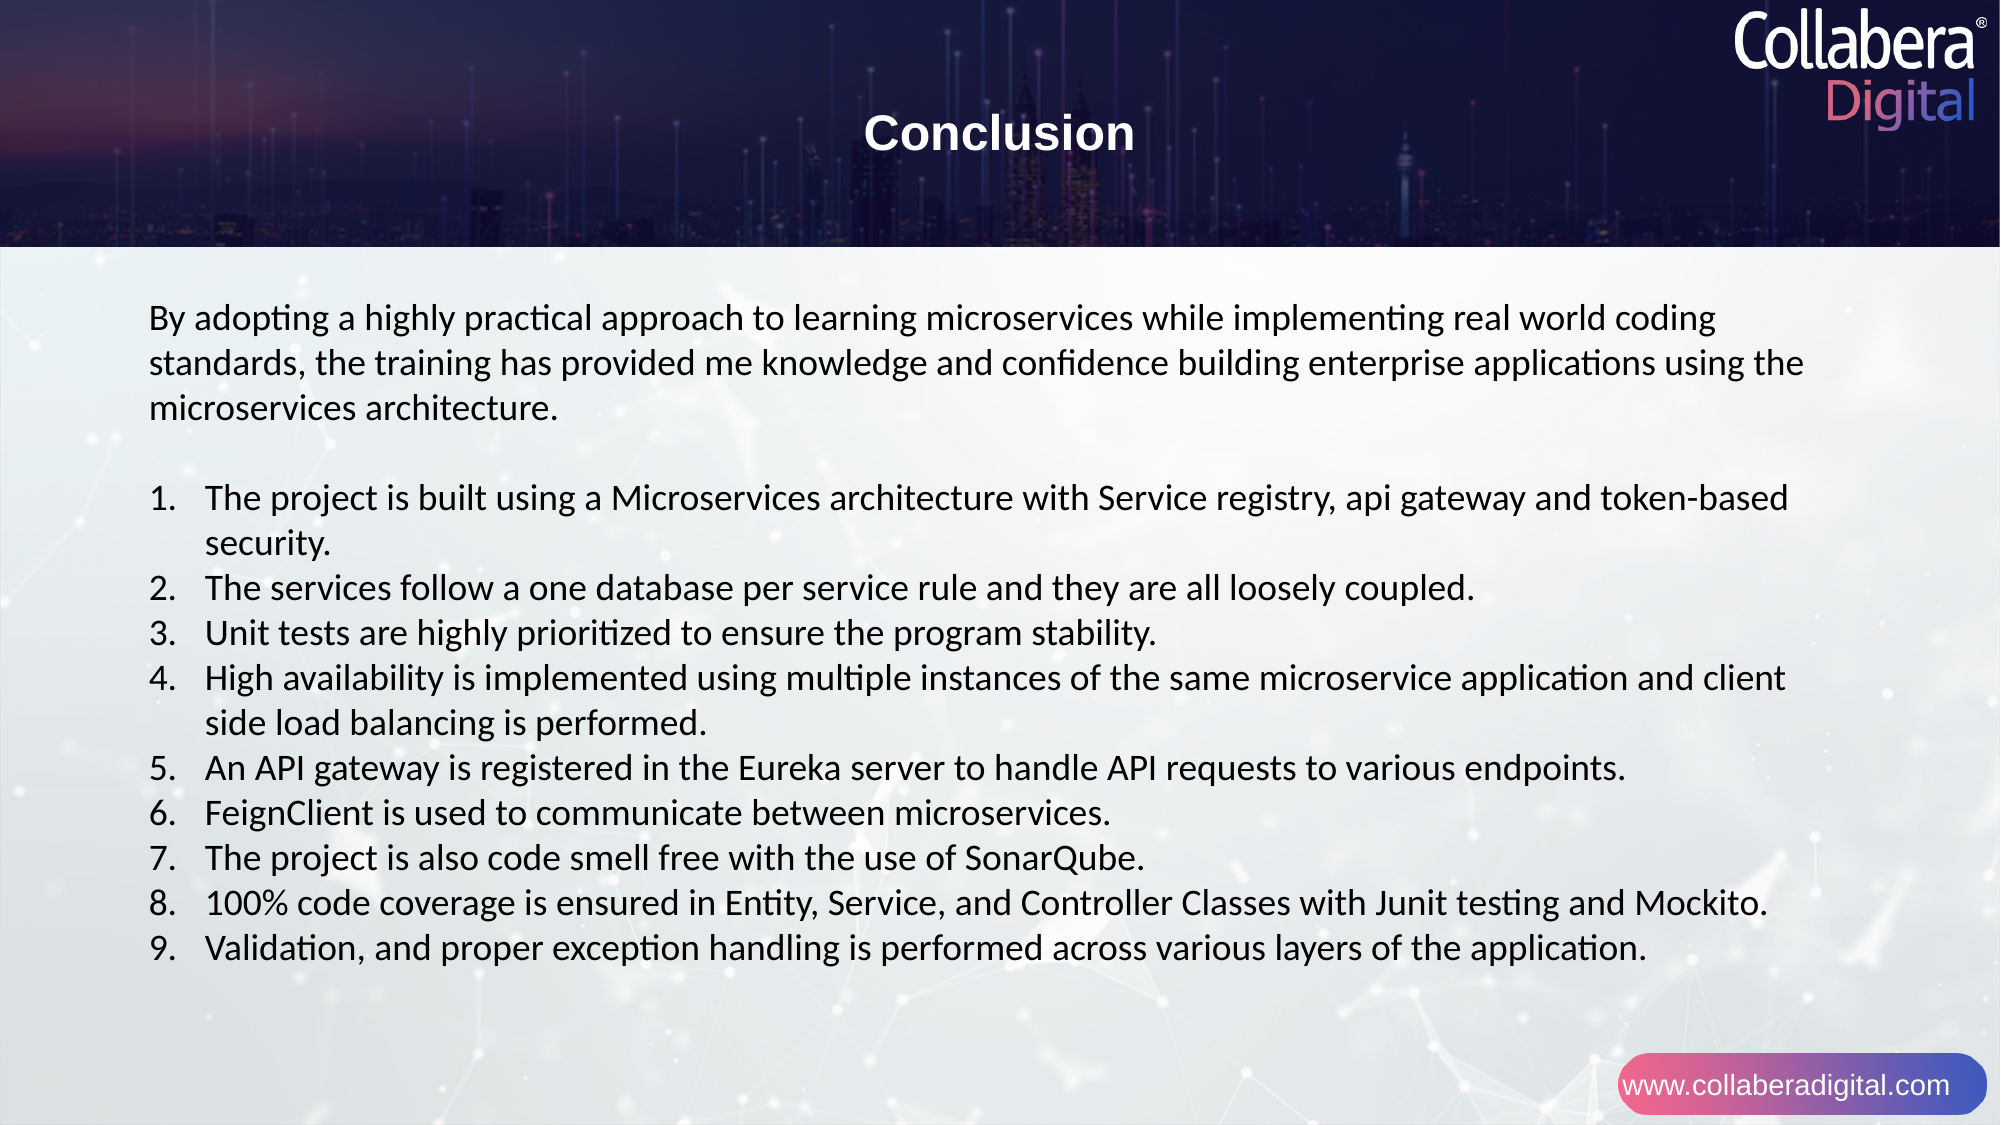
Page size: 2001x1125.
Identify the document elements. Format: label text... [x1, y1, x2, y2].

text_box By adopting a highly practical approach to learning microservices while implementing real world coding standards, the training has provided me knowledge and confidence building enterprise applications using the microservices architecture. The project is built using a Microservices architecture with Service registry, api gateway and token-based security. The services follow a one database per service rule and they are all loosely coupled. Unit tests are highly prioritized to ensure the program stability. High availability is implemented using multiple instances of the same microservice application and client side load balancing is performed. An API gateway is registered in the Eureka server to handle API requests to various endpoints. FeignClient is used to communicate between microservices. The project is also code smell free with the use of SonarQube. 100% code coverage is ensured in Entity, Service, and Controller Classes with Junit testing and Mockito. Validation, and proper exception handling is performed across various layers of the application. [134, 285, 1866, 976]
text_box Conclusion [842, 93, 1158, 168]
picture [0, 0, 2000, 1125]
